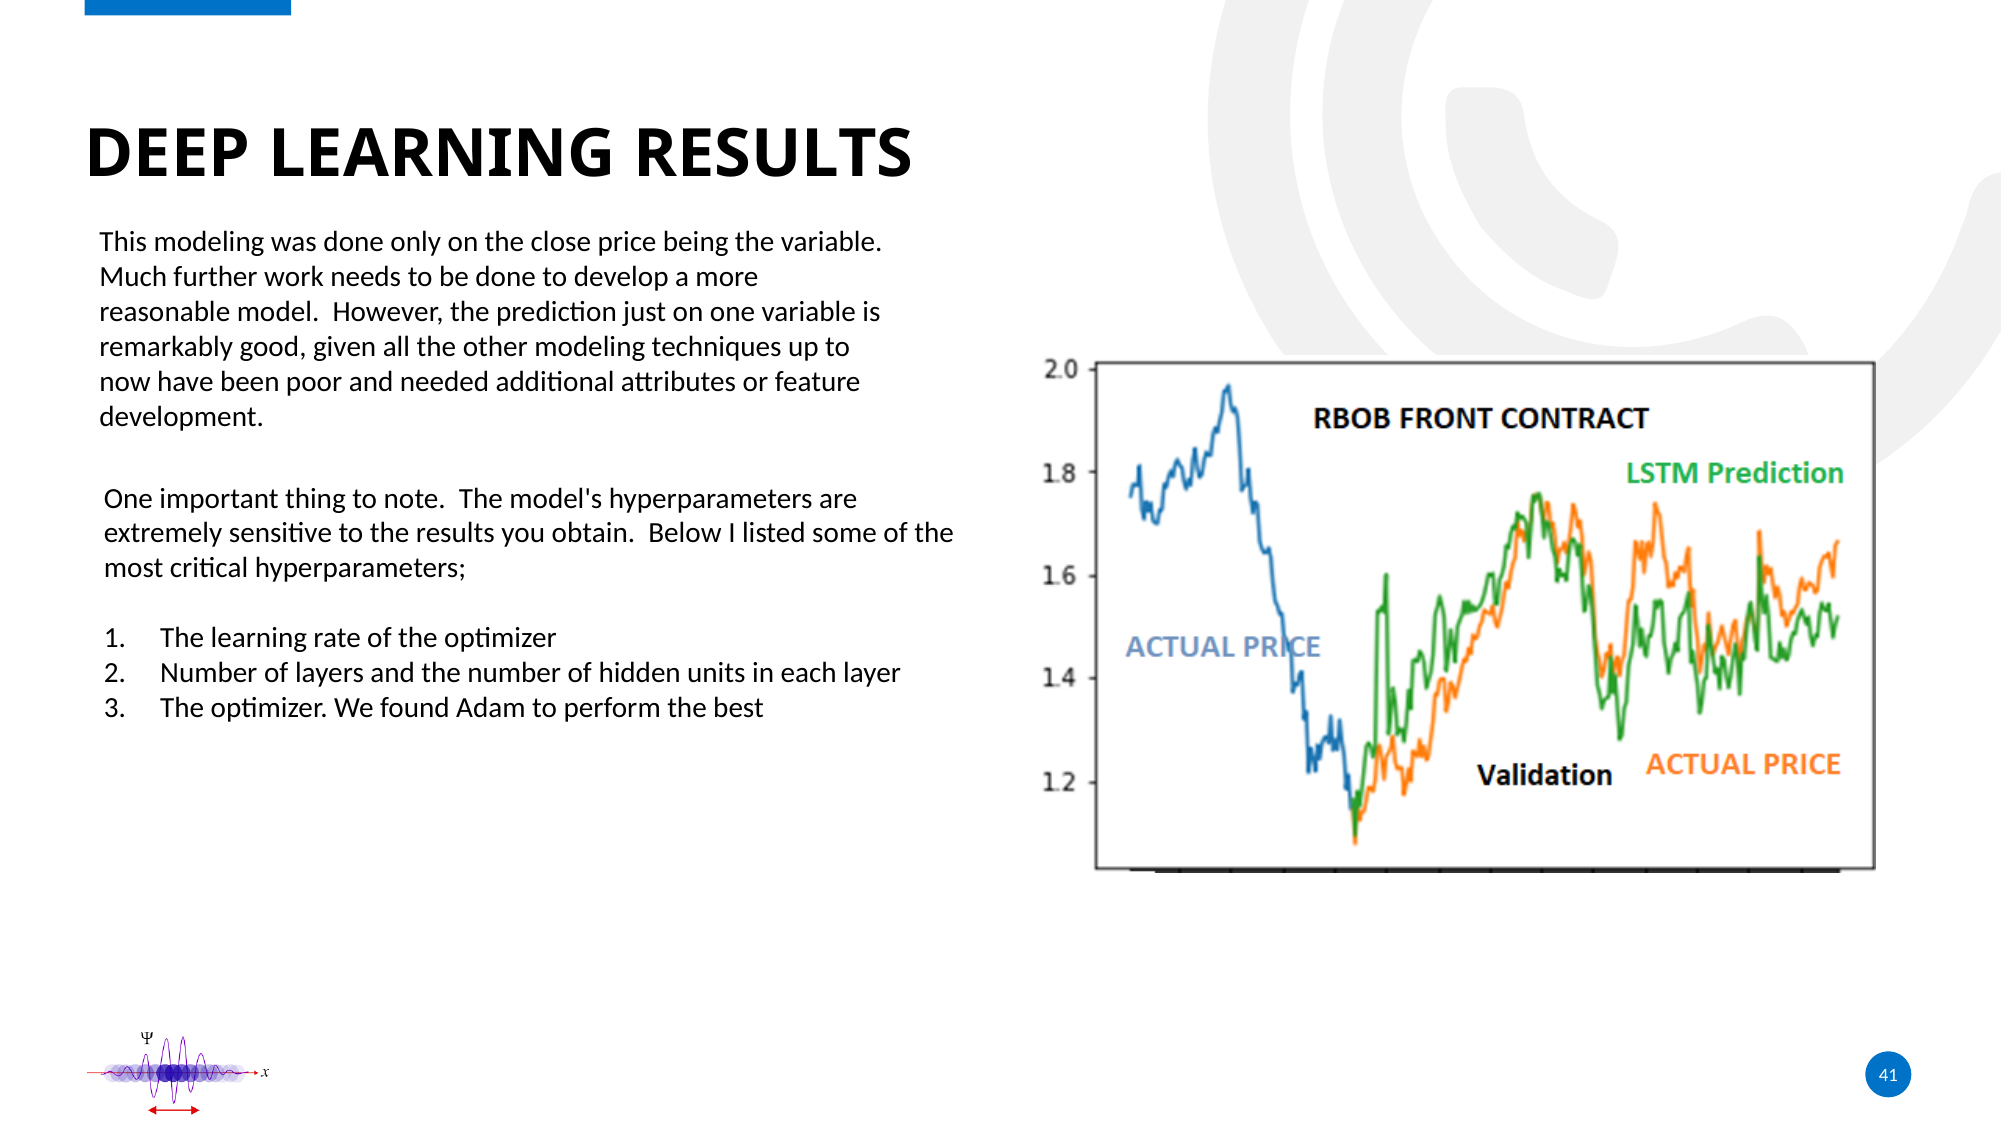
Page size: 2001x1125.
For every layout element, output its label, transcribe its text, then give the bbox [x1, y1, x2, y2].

picture [1038, 355, 1876, 873]
slide_number 41 [1864, 1059, 1913, 1090]
picture [87, 1026, 269, 1116]
text_box One important thing to note. The model's hyperparameters are extremely sensitive to the results you obtain. Below I listed some of the most critical hyperparameters; The learning rate of the optimizer Number of layers and the number of hidden units in each layer The optimizer. We found Adam to perform the best [89, 471, 983, 731]
title Deep Learning Results [84, 40, 1914, 192]
text_box This modeling was done only on the close price being the variable. Much further work needs to be done to develop a more reasonable model. However, the prediction just on one variable is remarkably good, given all the other modeling techniques up to now have been poor and needed additional attributes or feature development. [84, 214, 909, 440]
